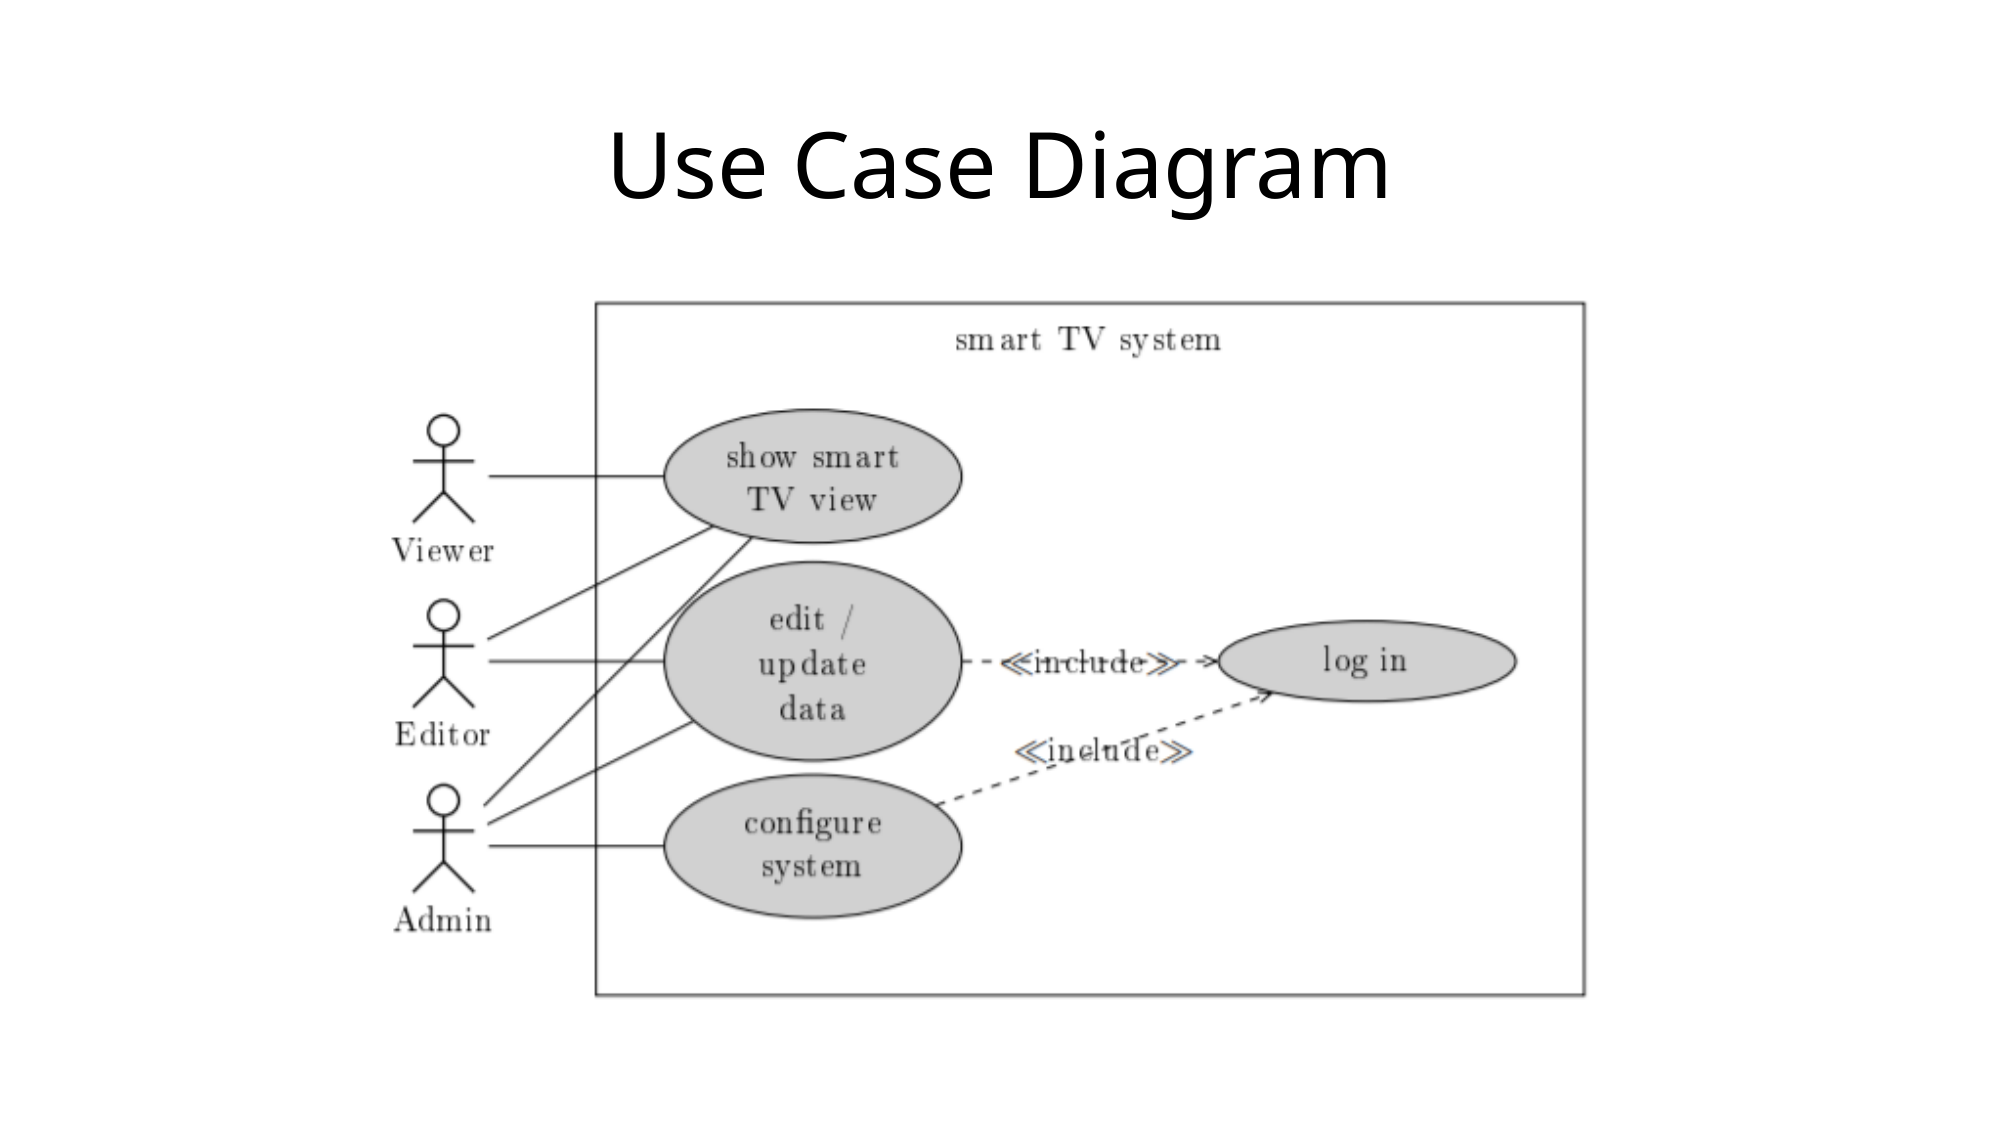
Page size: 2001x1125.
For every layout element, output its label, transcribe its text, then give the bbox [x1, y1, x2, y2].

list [349, 278, 1651, 1031]
title Use Case Diagram [137, 59, 1863, 278]
